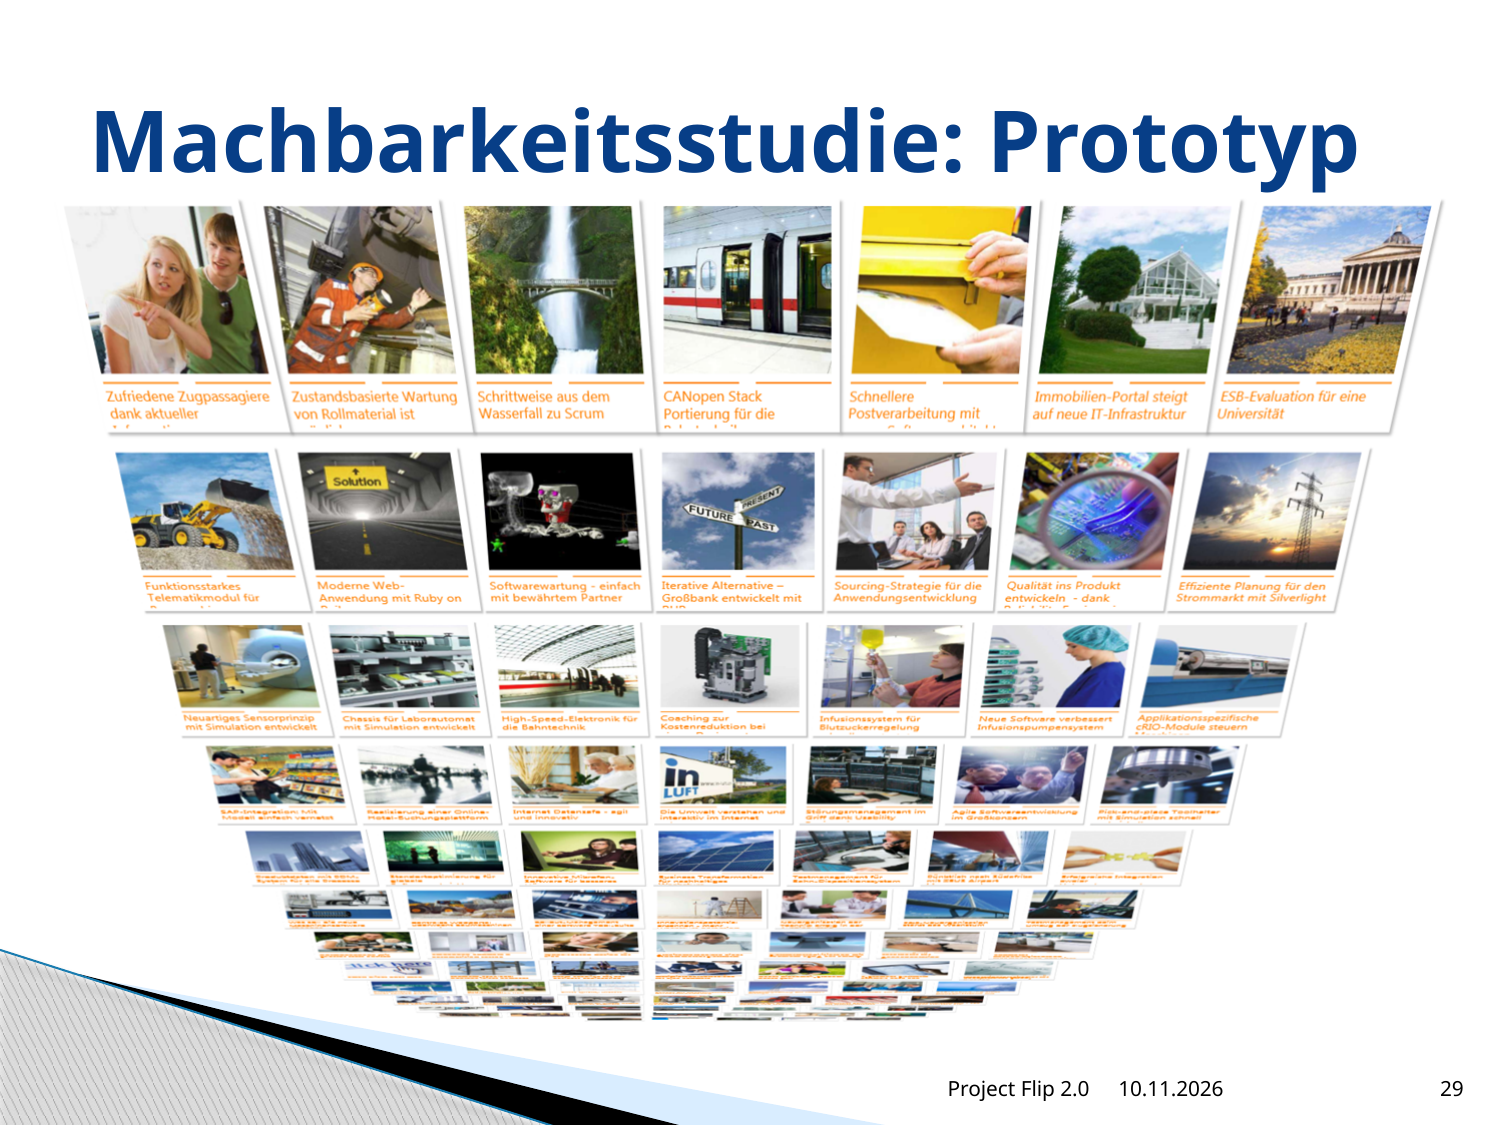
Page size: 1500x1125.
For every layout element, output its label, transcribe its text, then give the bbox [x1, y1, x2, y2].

title Machbarkeitsstudie: Prototyp [75, 45, 1425, 195]
footer Project Flip 2.0 [718, 1051, 1105, 1112]
picture [54, 195, 1446, 1024]
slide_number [1105, 1051, 1418, 1112]
slide_number 29 [1418, 1051, 1479, 1112]
